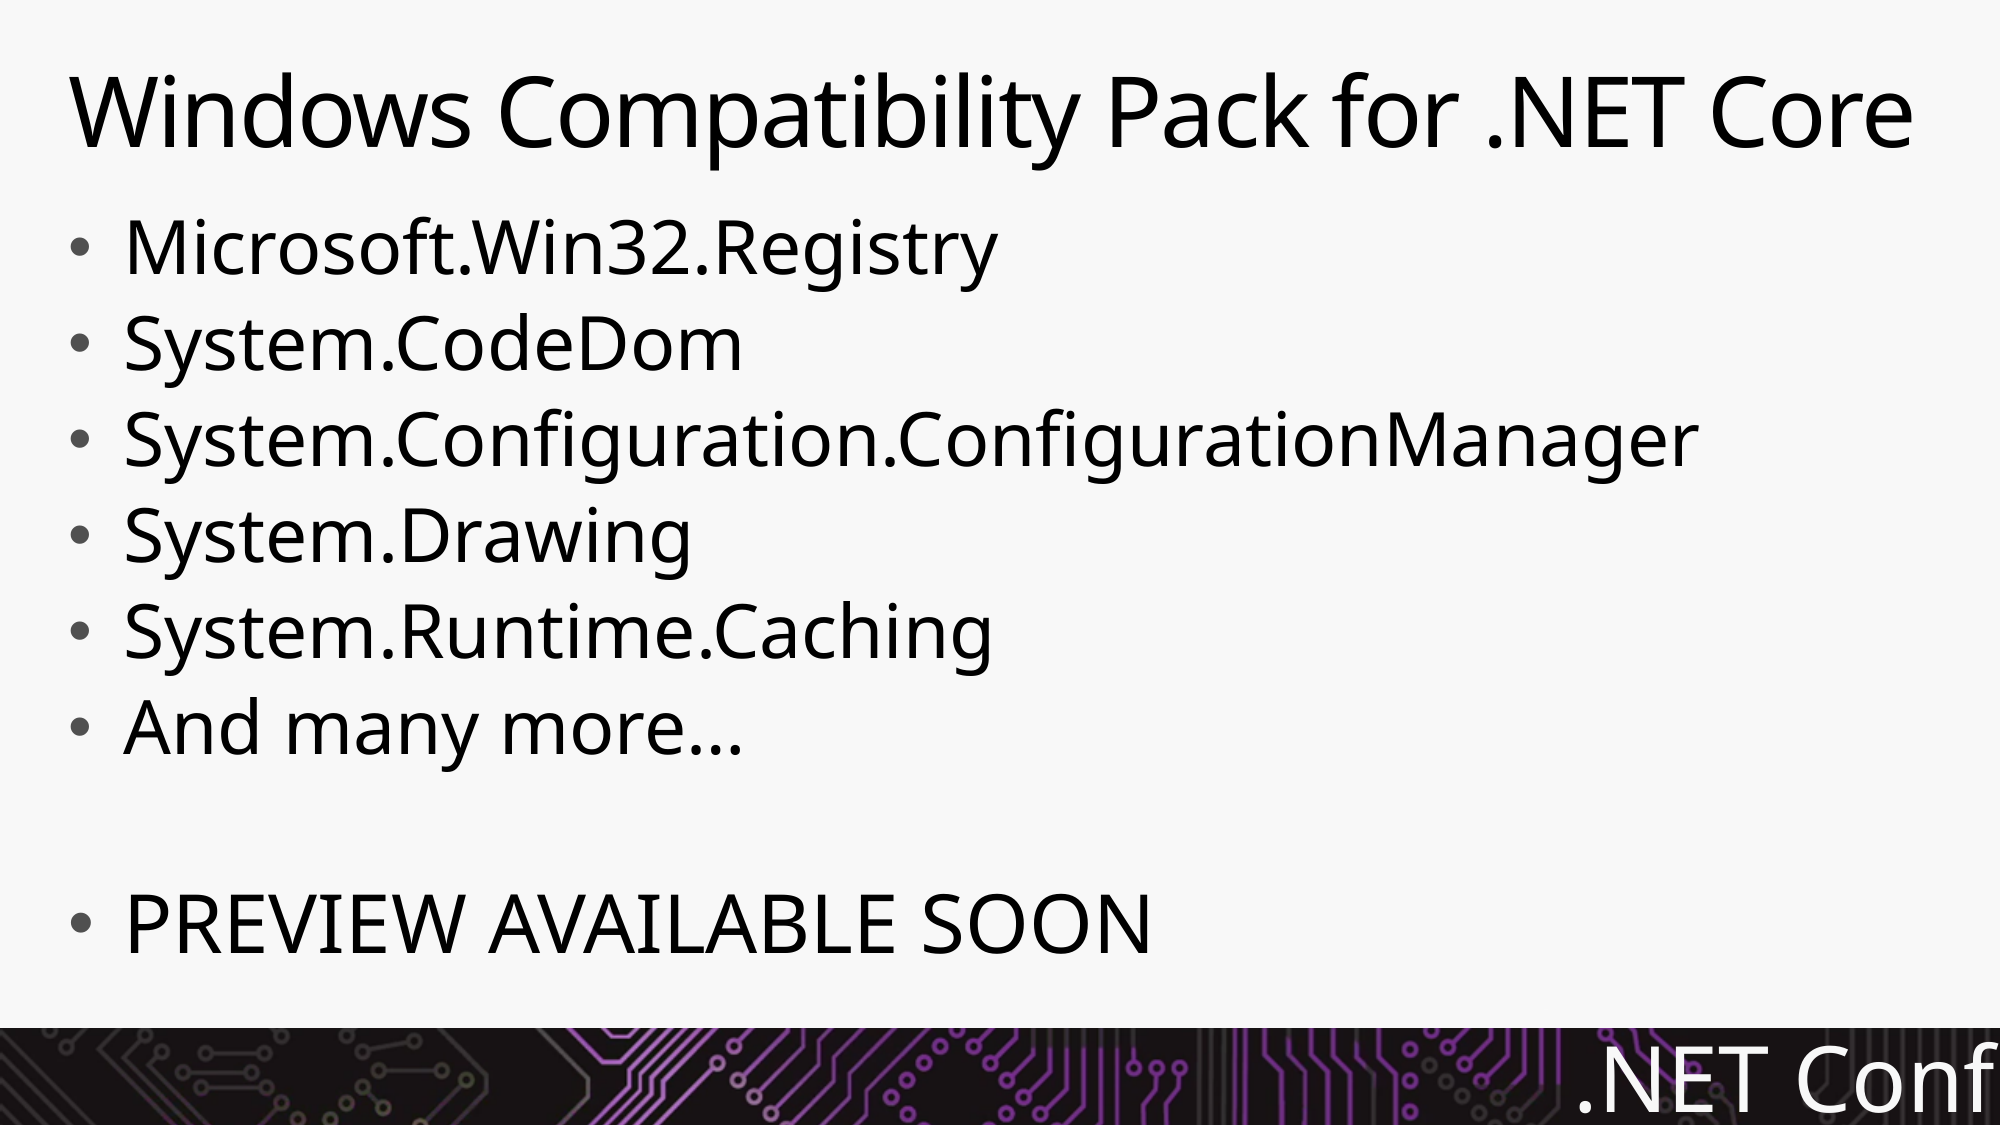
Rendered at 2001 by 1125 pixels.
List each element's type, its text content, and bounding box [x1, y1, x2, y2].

list Microsoft.Win32.Registry System.CodeDom System.Configuration.ConfigurationManager System.Drawing System.Runtime.Caching And many more… PREVIEW AVAILABLE SOON [44, 196, 1956, 1016]
picture [0, 1028, 2000, 1125]
title Windows Compatibility Pack for .NET Core [44, 47, 1957, 196]
